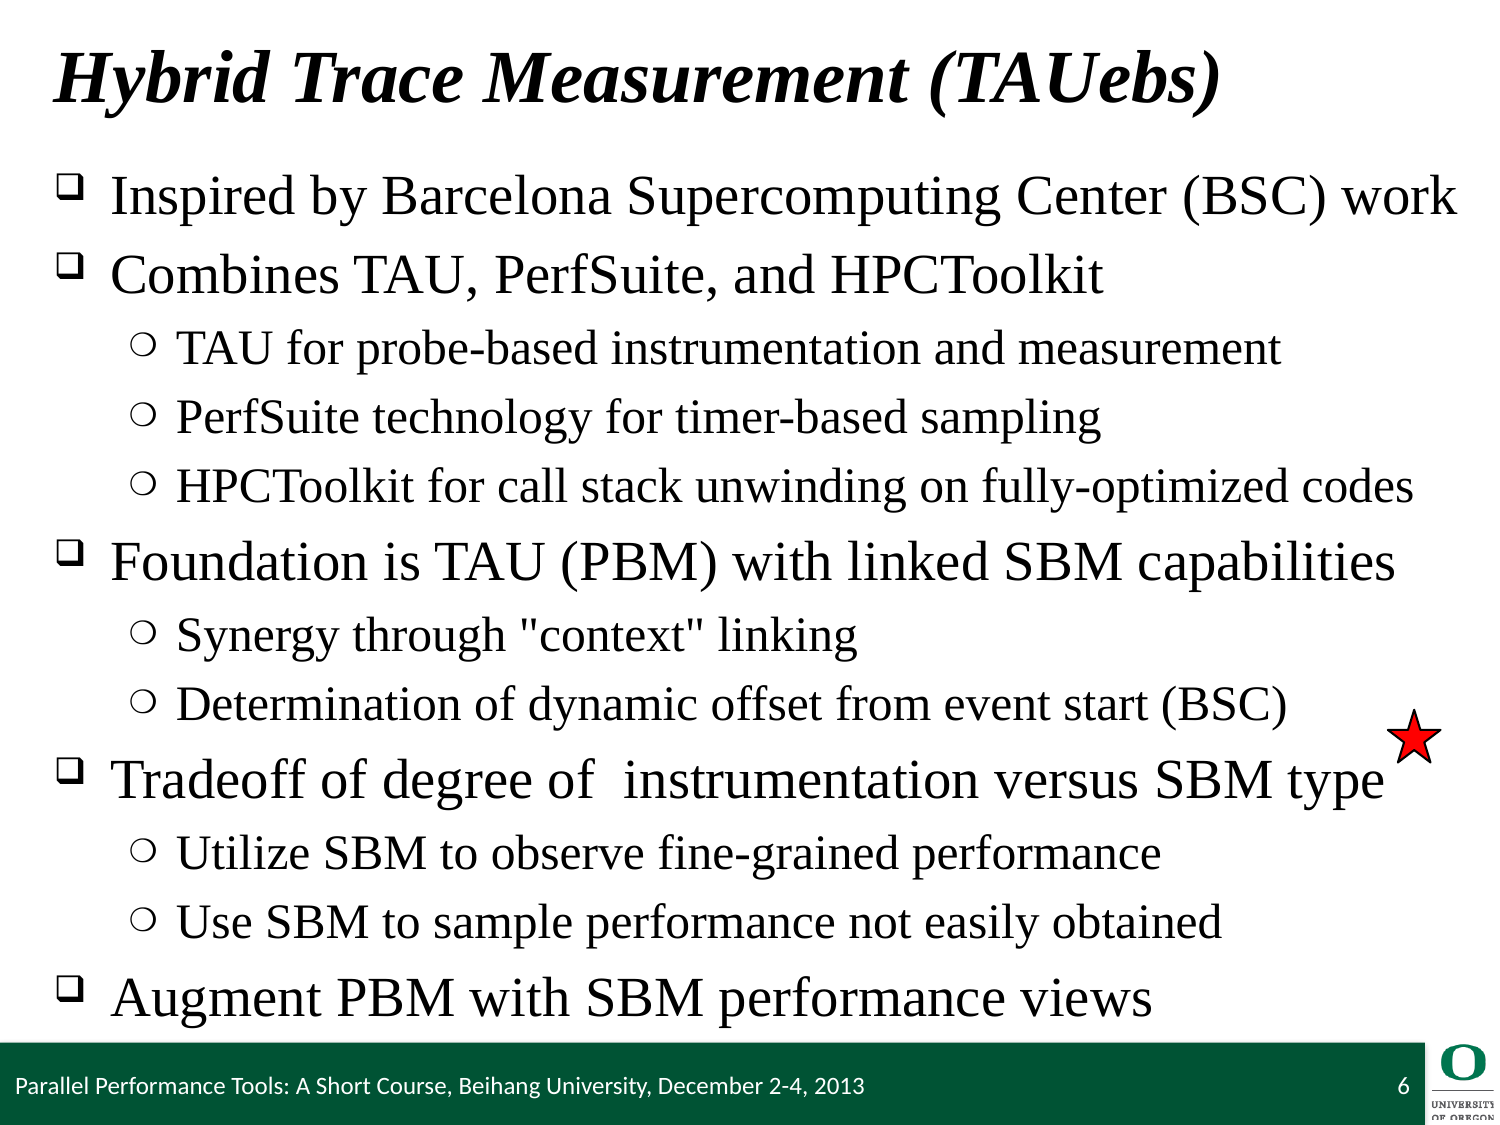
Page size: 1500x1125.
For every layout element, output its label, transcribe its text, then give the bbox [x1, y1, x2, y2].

title Hybrid Trace Measurement (TAUebs) [39, 0, 1500, 145]
footer Parallel Performance Tools: A Short Course, Beihang University, December 2-4, 2013 [0, 1044, 988, 1125]
text_box [1387, 709, 1441, 763]
list Inspired by Barcelona Supercomputing Center (BSC) work Combines TAU, PerfSuite, and HPCToolkit TAU for probe-based instrumentation and measurement PerfSuite technology for timer-based sampling HPCToolkit for call stack unwinding on fully-optimized codes Foundation is TAU (PBM) with linked SBM capabilities Synergy through "context" linking Determination of dynamic offset from event start (BSC) Tradeoff of degree of instrumentation versus SBM type Utilize SBM to observe fine-grained performance Use SBM to sample performance not easily obtained Augment PBM with SBM performance views [39, 149, 1500, 1046]
slide_number 6 [1074, 1044, 1425, 1125]
